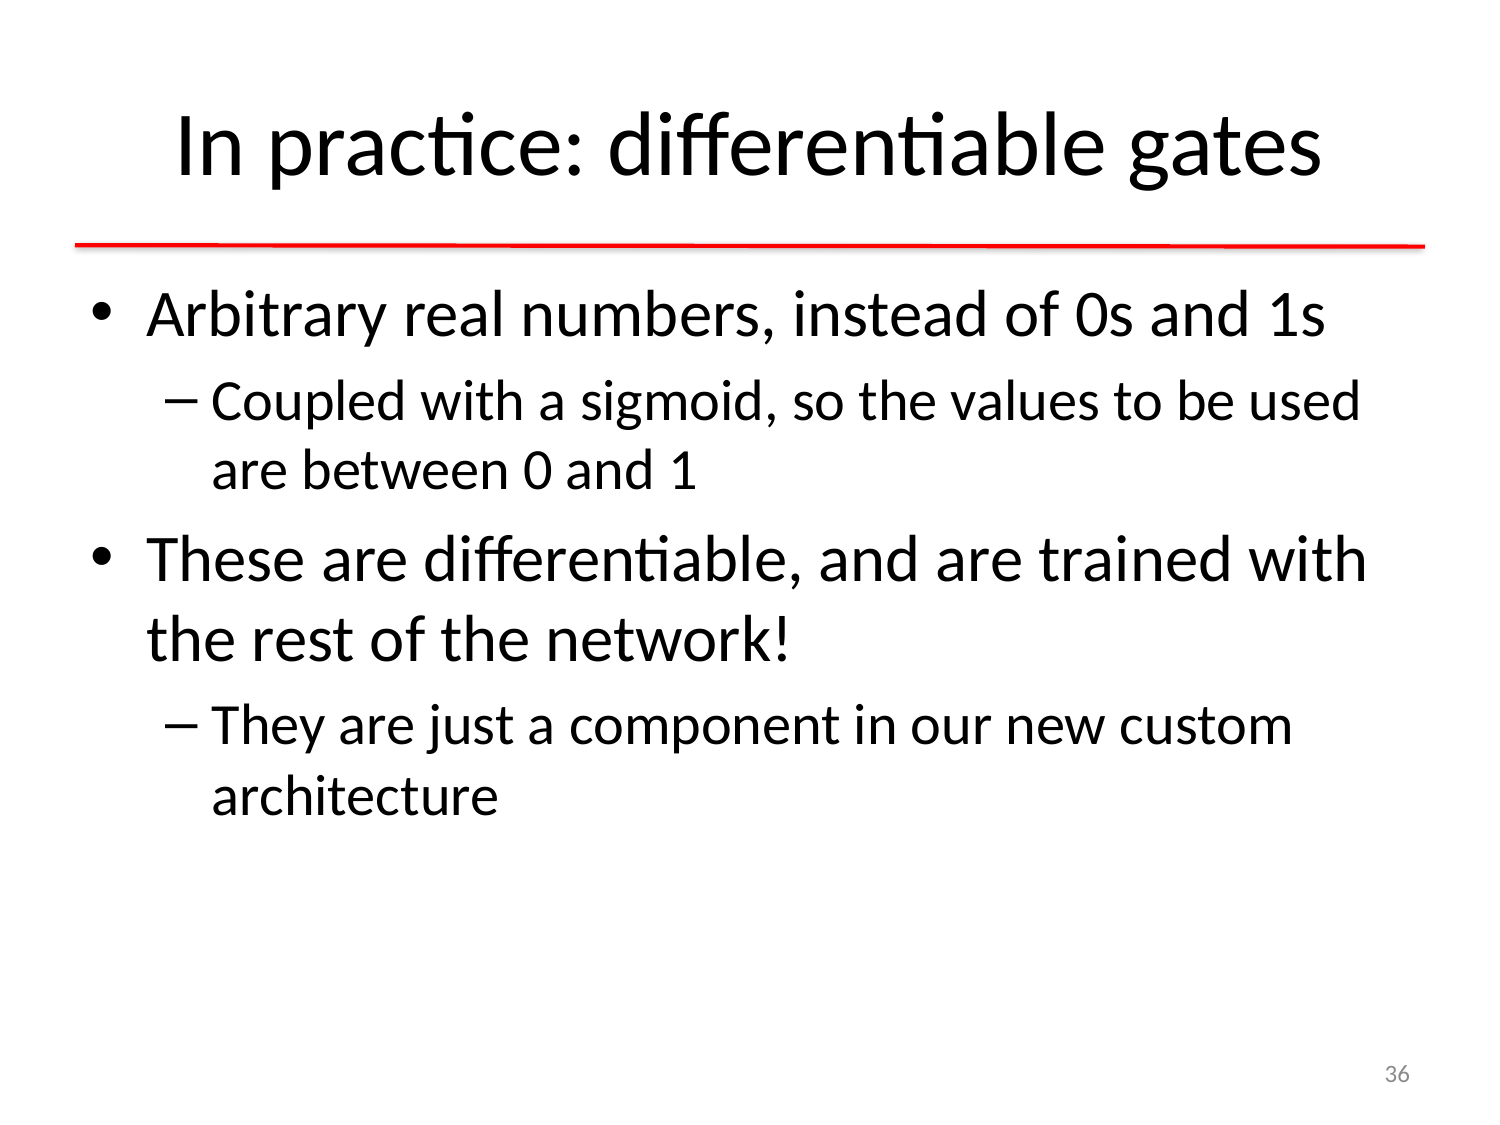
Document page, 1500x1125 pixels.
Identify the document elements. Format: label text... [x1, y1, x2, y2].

slide_number 36 [1074, 1042, 1425, 1103]
list Arbitrary real numbers, instead of 0s and 1s Coupled with a sigmoid, so the values to be used are between 0 and 1 These are differentiable, and are trained with the rest of the network! They are just a component in our new custom architecture [75, 262, 1425, 1005]
title In practice: differentiable gates [75, 45, 1425, 233]
